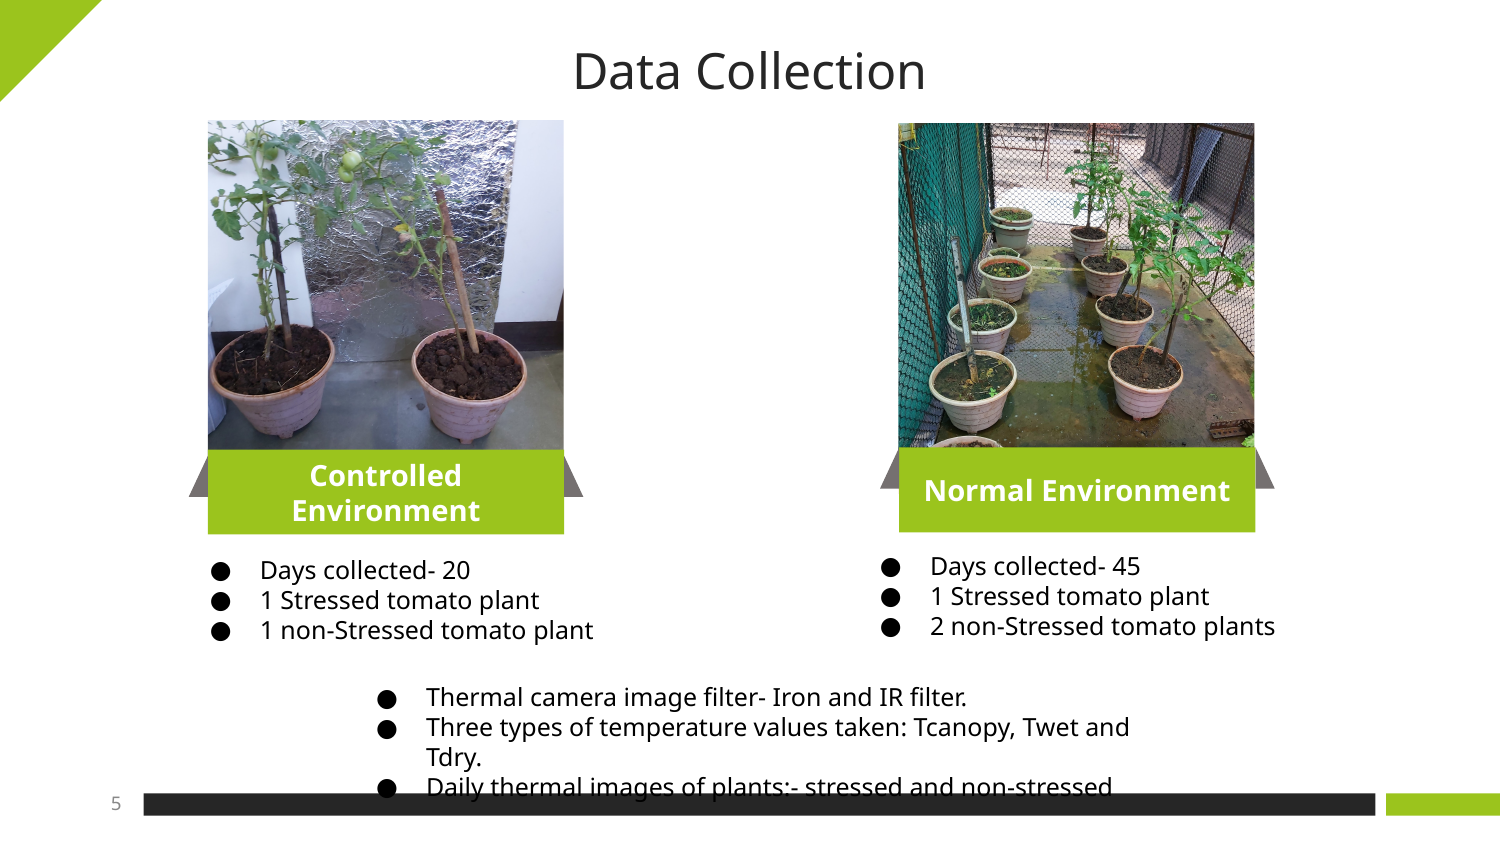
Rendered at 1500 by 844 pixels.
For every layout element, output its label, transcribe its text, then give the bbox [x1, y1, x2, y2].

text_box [188, 449, 584, 535]
text_box [143, 793, 1376, 816]
text_box [278, 108, 1221, 170]
text_box Days collected- 20 1 Stressed tomato plant 1 non-Stressed tomato plant [184, 554, 808, 657]
picture [898, 122, 1255, 447]
text_box [1386, 793, 1500, 816]
text_box Days collected- 45 1 Stressed tomato plant 2 non-Stressed tomato plants [855, 550, 1478, 667]
text_box [0, 0, 102, 102]
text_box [879, 447, 1275, 533]
picture [207, 119, 564, 449]
text_box Thermal camera image filter- Iron and IR filter. Three types of temperature values taken: Tcanopy, Twet and Tdry. Daily thermal images of plants:- stressed and non-stressed [336, 666, 1164, 799]
slide_number ‹#› [50, 782, 133, 827]
text_box Data Collection [88, 39, 1412, 100]
